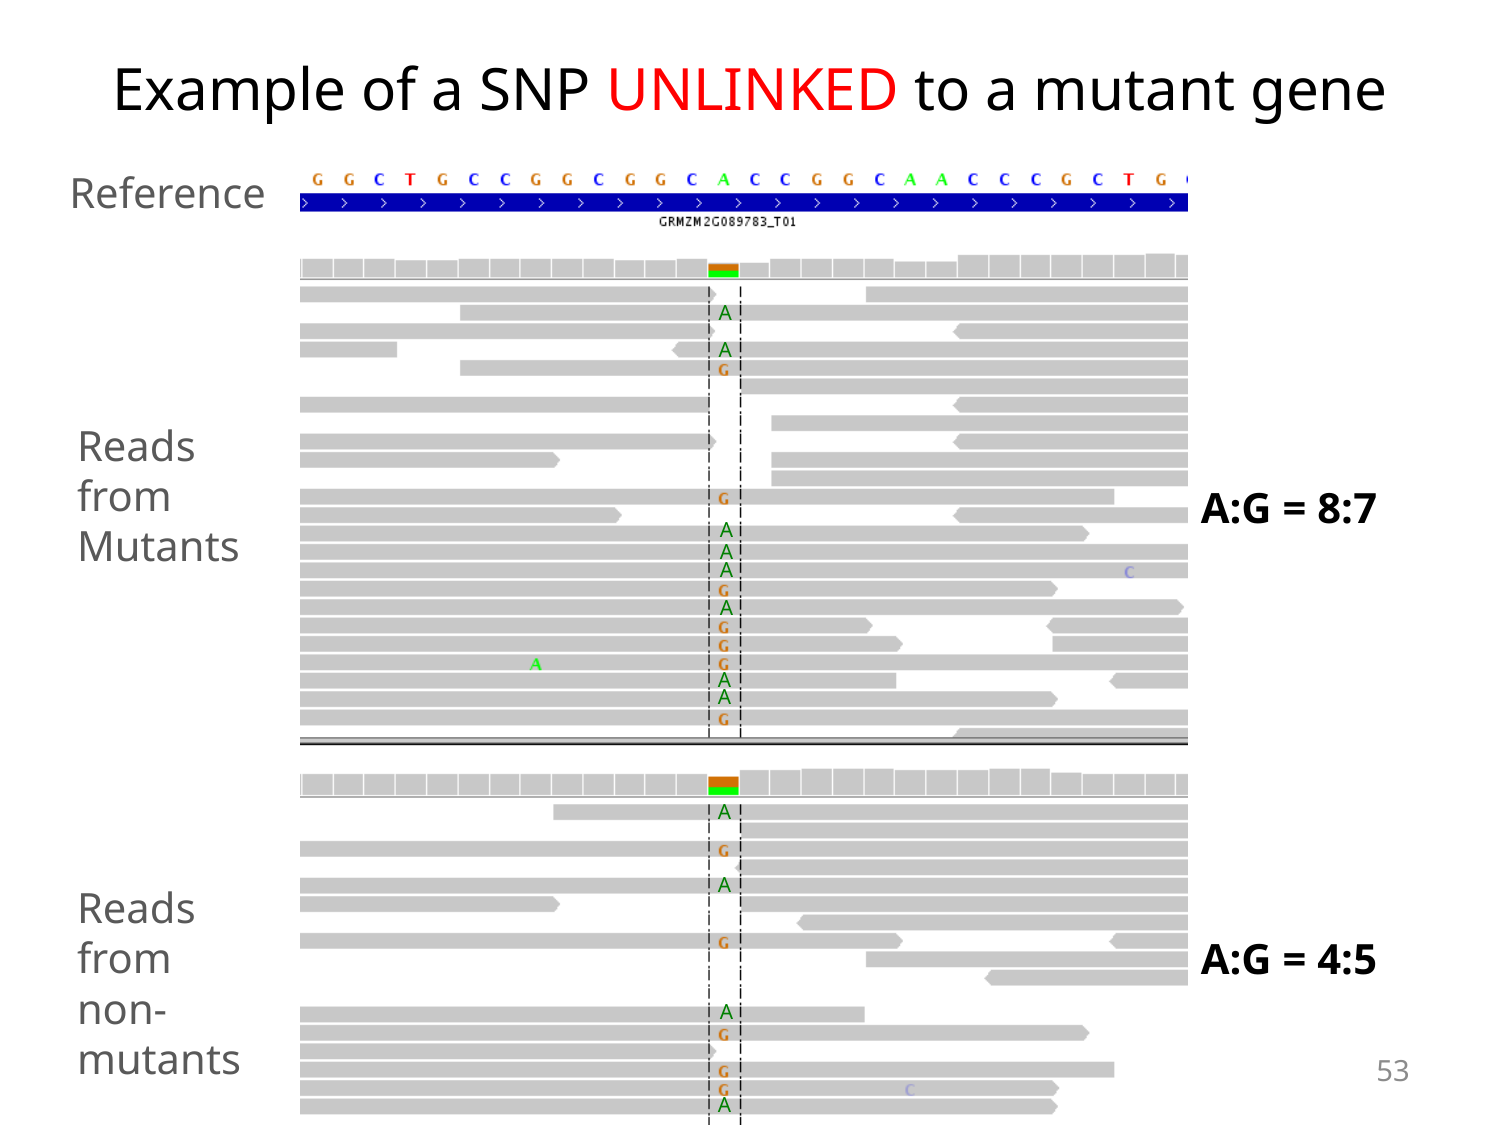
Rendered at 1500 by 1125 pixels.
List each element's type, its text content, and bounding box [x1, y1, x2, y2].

slide_number 53 [1191, 1042, 1425, 1103]
picture [299, 171, 1188, 1125]
title Example of a SNP UNLINKED to a mutant gene [75, 37, 1425, 137]
text_box Reads from non-mutants [62, 874, 288, 1090]
text_box A:G = 8:7 [1191, 474, 1393, 540]
text_box Reference [54, 159, 281, 225]
text_box A:G = 4:5 [1191, 925, 1393, 991]
text_box Reads from Mutants [62, 412, 288, 578]
